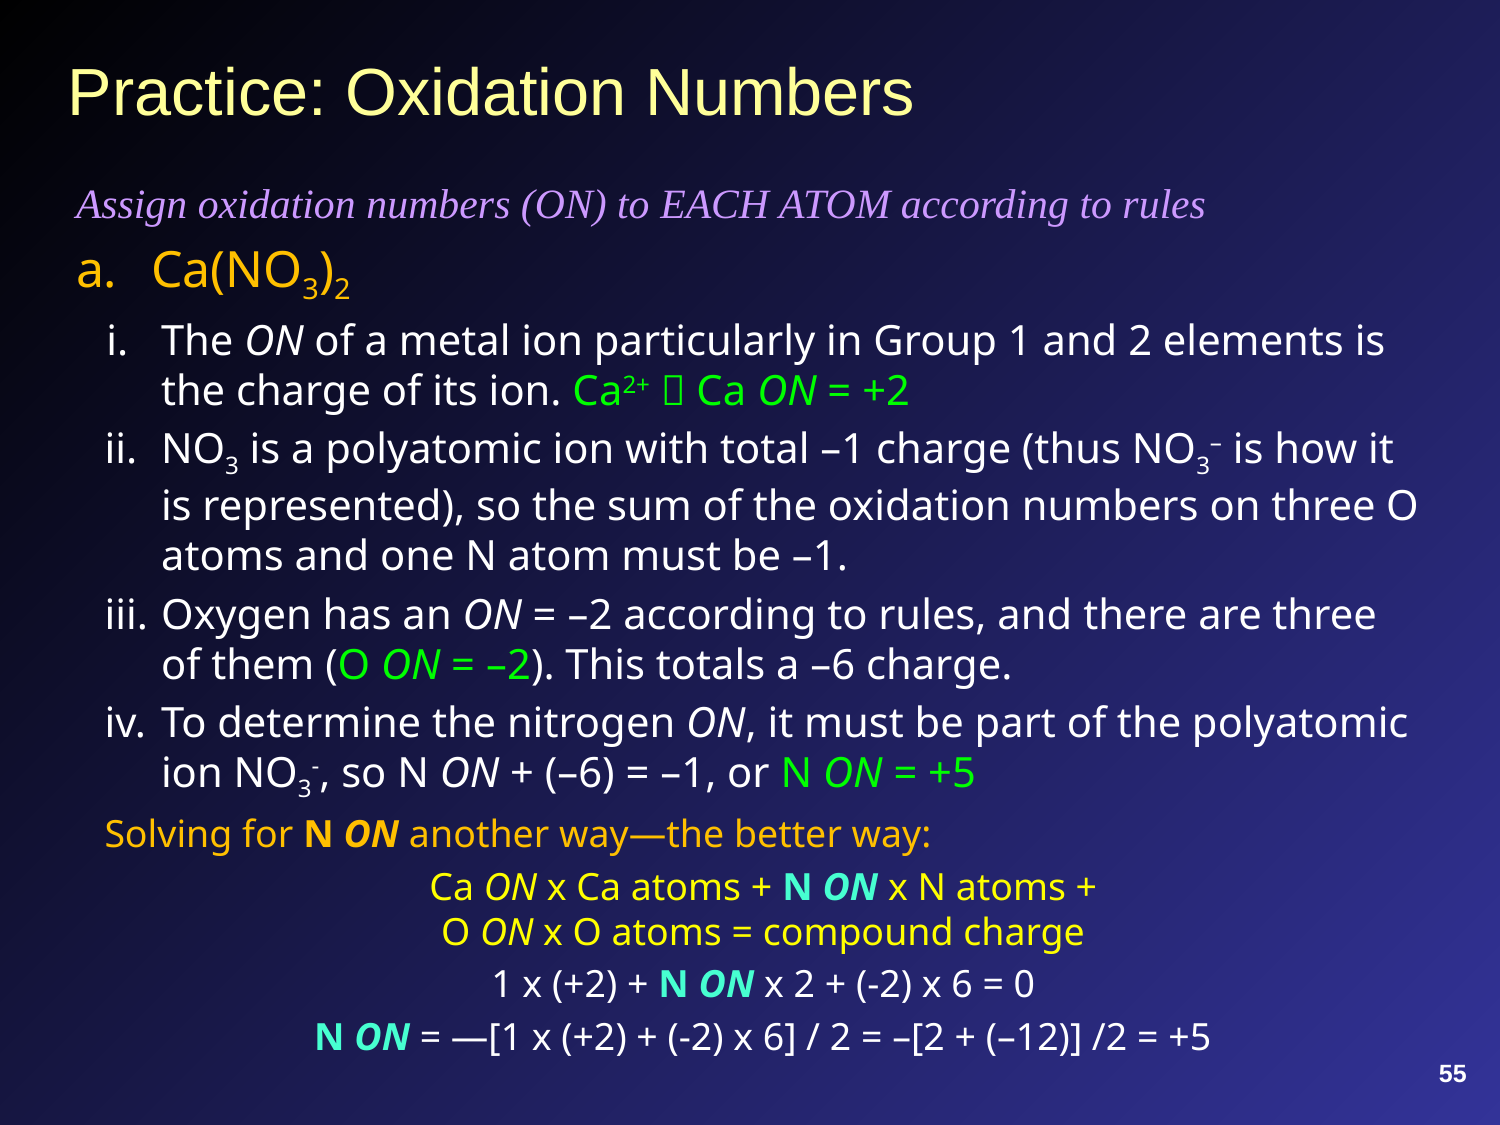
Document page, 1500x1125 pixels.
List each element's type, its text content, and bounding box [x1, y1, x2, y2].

slide_number 55 [1144, 1042, 1482, 1103]
list Assign oxidation numbers (ON) to EACH ATOM according to rules Ca(NO3)2 The ON of a metal ion particularly in Group 1 and 2 elements is the charge of its ion. Ca2+  Ca ON = +2 NO3 is a polyatomic ion with total –1 charge (thus NO3– is how it is represented), so the sum of the oxidation numbers on three O atoms and one N atom must be –1. Oxygen has an ON = –2 according to rules, and there are three of them (O ON = –2). This totals a –6 charge. To determine the nitrogen ON, it must be part of the polyatomic ion NO3-, so N ON + (–6) = –1, or N ON = +5 Solving for N ON another way—the better way: Ca ON x Ca atoms + N ON x N atoms + O ON x O atoms = compound charge 1 x (+2) + N ON x 2 + (-2) x 6 = 0 N ON = —[1 x (+2) + (-2) x 6] / 2 = –[2 + (–12)] /2 = +5 [60, 169, 1438, 1075]
title Practice: Oxidation Numbers [52, 40, 1448, 137]
